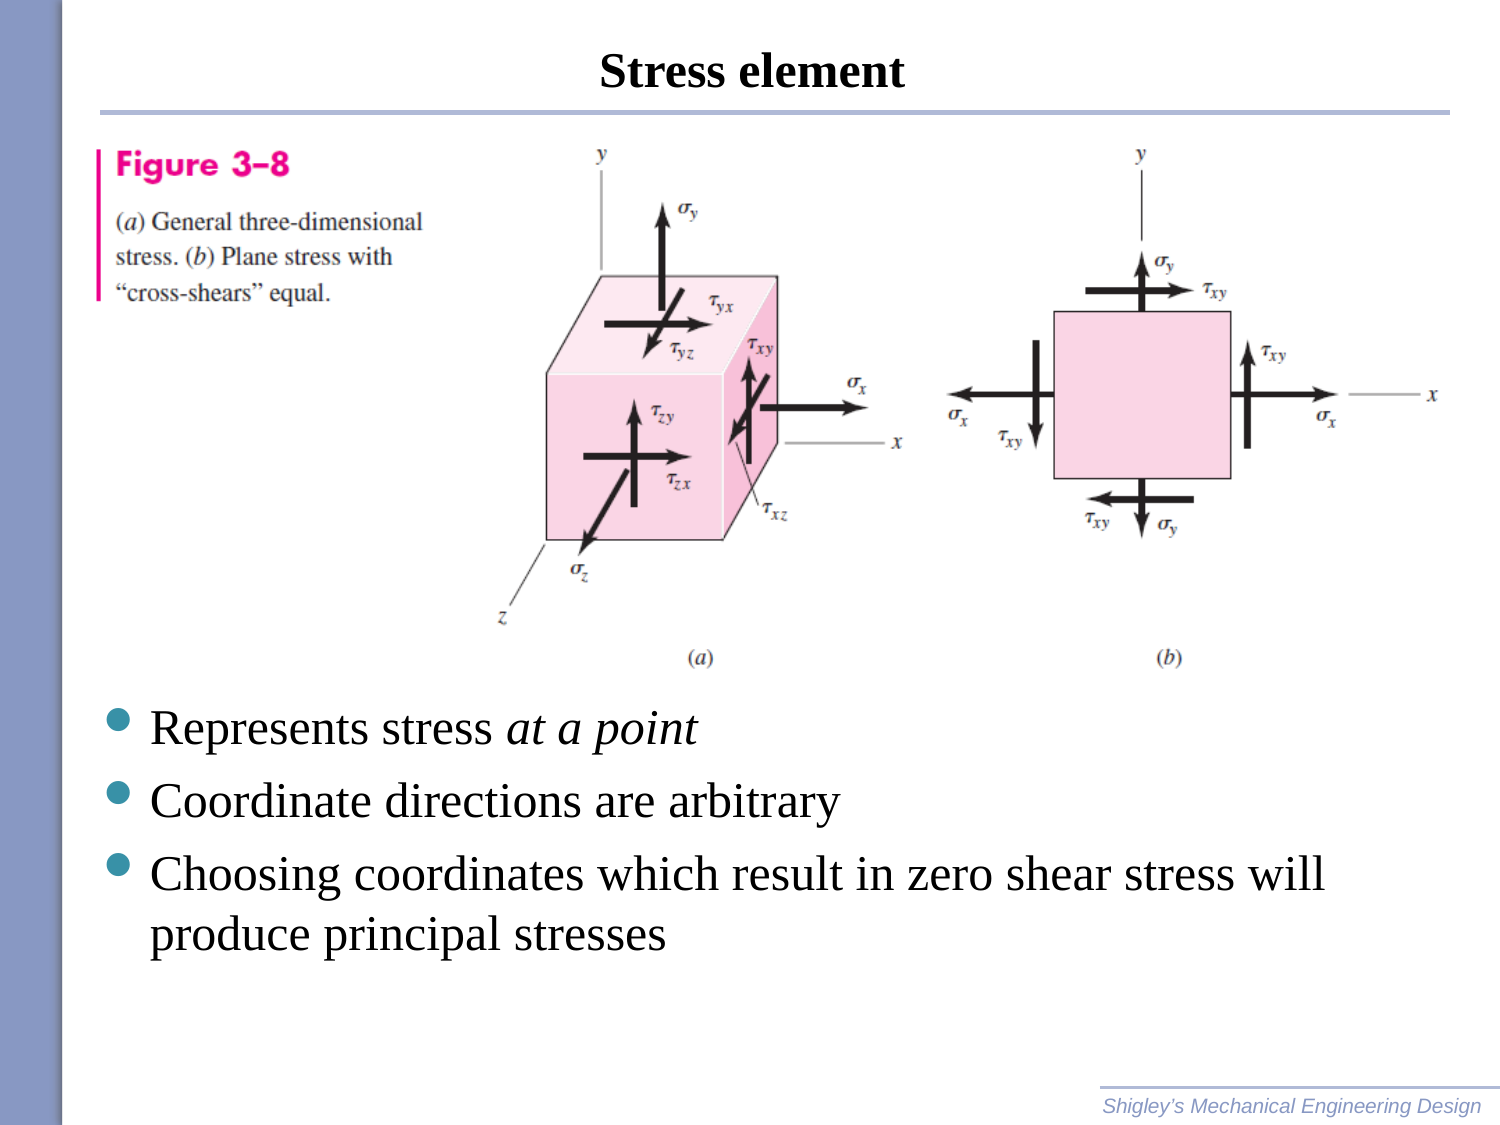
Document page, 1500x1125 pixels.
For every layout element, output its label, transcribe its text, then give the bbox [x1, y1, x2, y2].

footer Shigley’s Mechanical Engineering Design [1087, 1074, 1500, 1125]
picture [87, 137, 1451, 687]
title Stress element [137, 30, 1368, 106]
list Represents stress at a point Coordinate directions are arbitrary Choosing coordinates which result in zero shear stress will produce principal stresses [75, 687, 1413, 1000]
